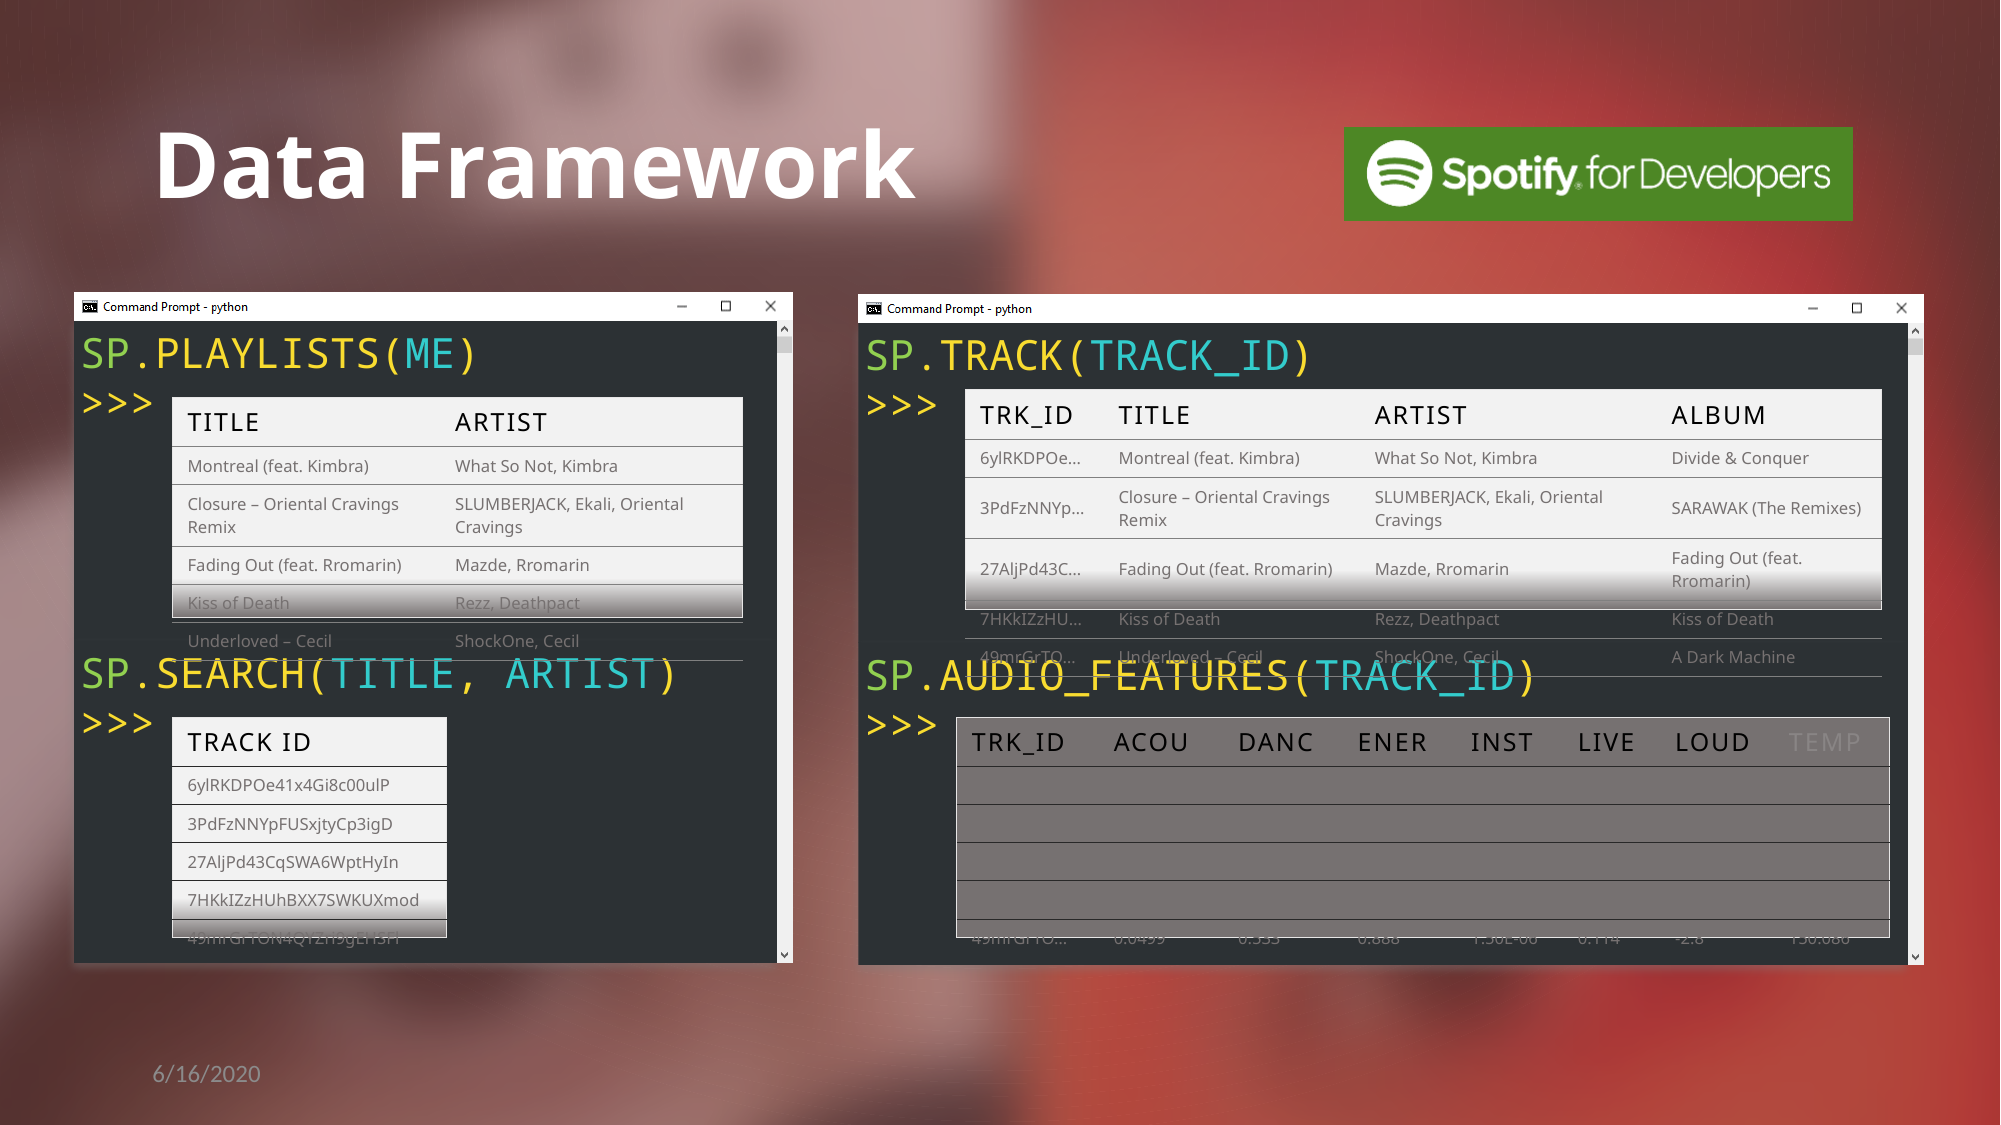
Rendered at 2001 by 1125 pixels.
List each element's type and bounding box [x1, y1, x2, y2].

picture [0, 0, 2000, 1125]
text_box [74, 292, 793, 963]
text_box [858, 294, 1924, 965]
